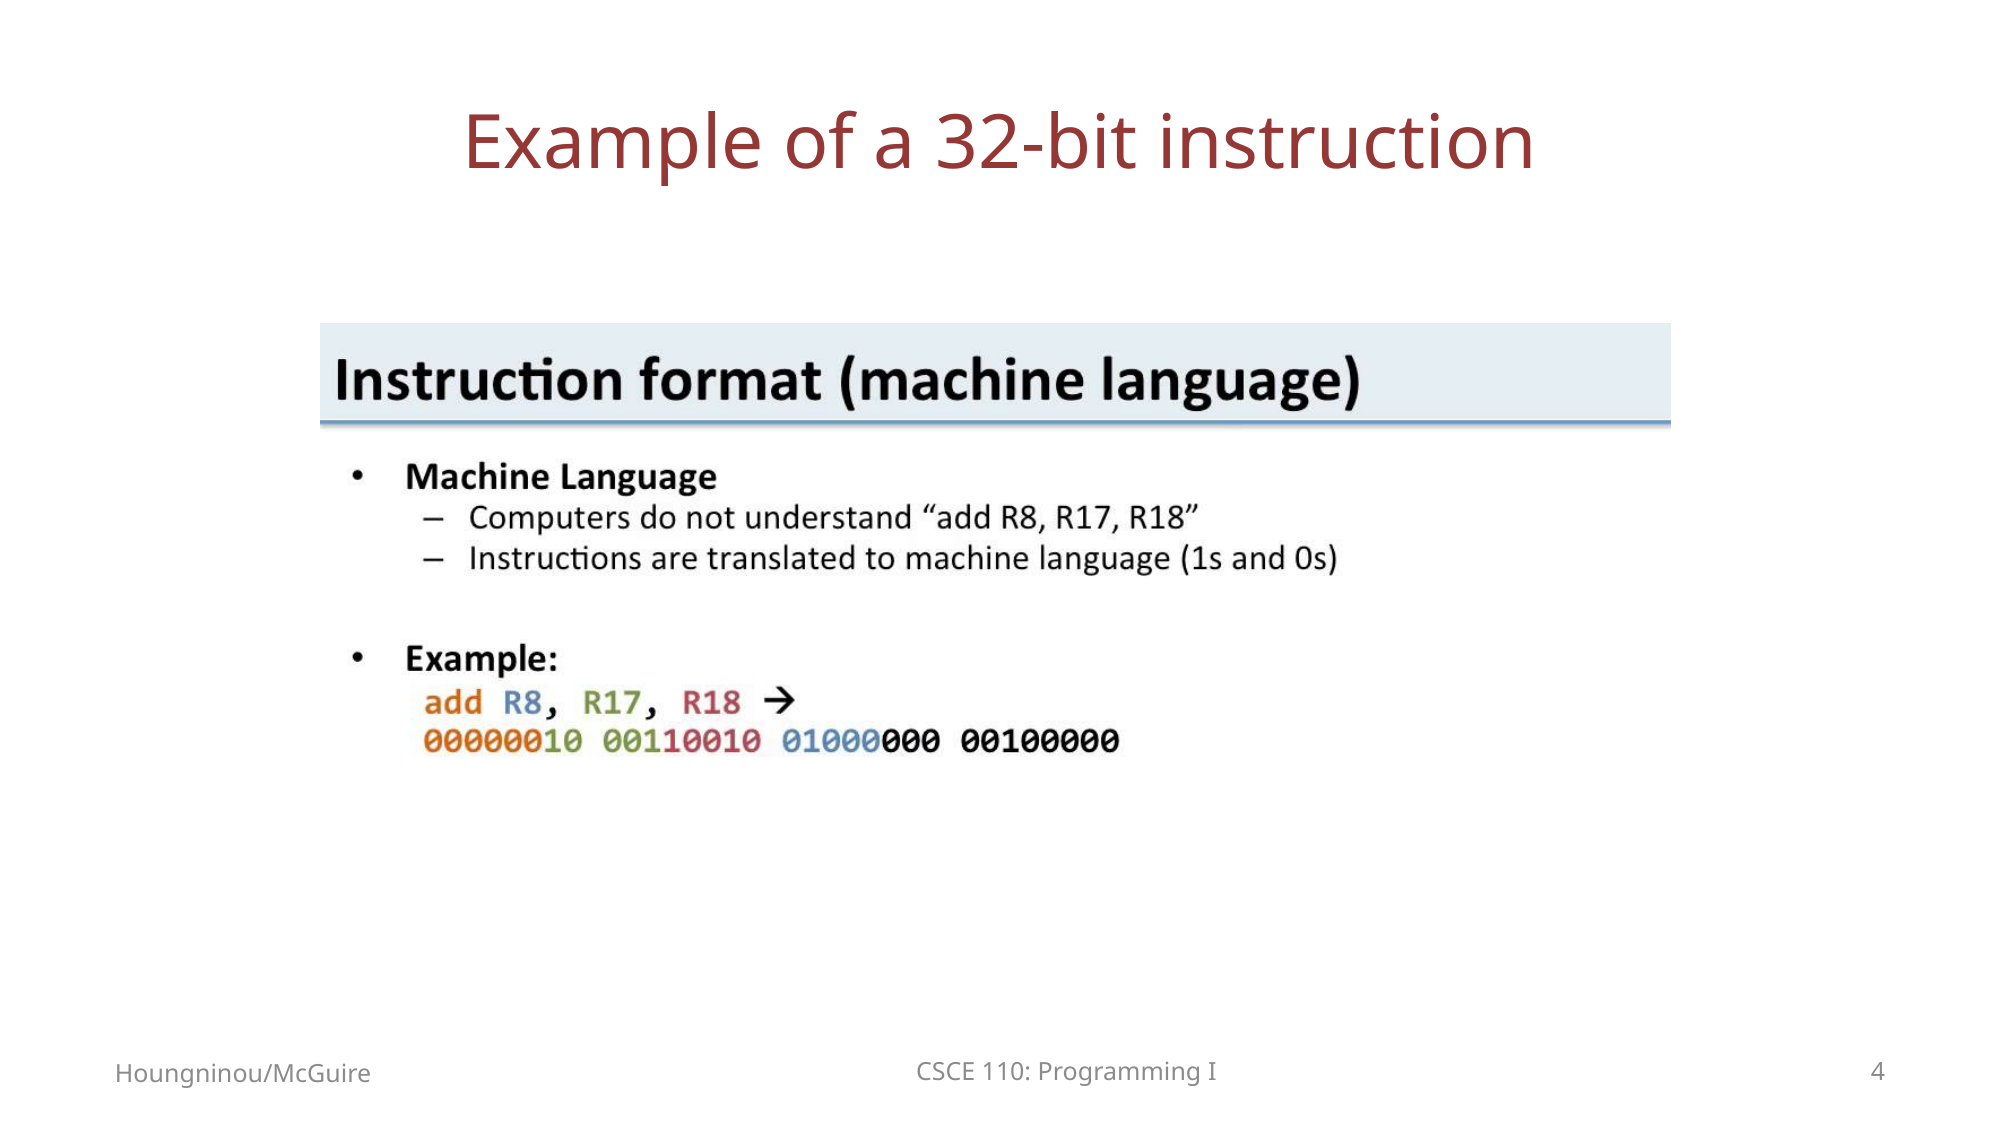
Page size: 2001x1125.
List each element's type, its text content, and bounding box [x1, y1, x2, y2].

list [320, 322, 1671, 785]
title Example of a 32-bit instruction [99, 45, 1900, 233]
footer CSCE 110: Programming I [683, 1042, 1450, 1103]
slide_number Houngninou/McGuire [99, 1042, 567, 1103]
slide_number 4 [1450, 1042, 1900, 1103]
